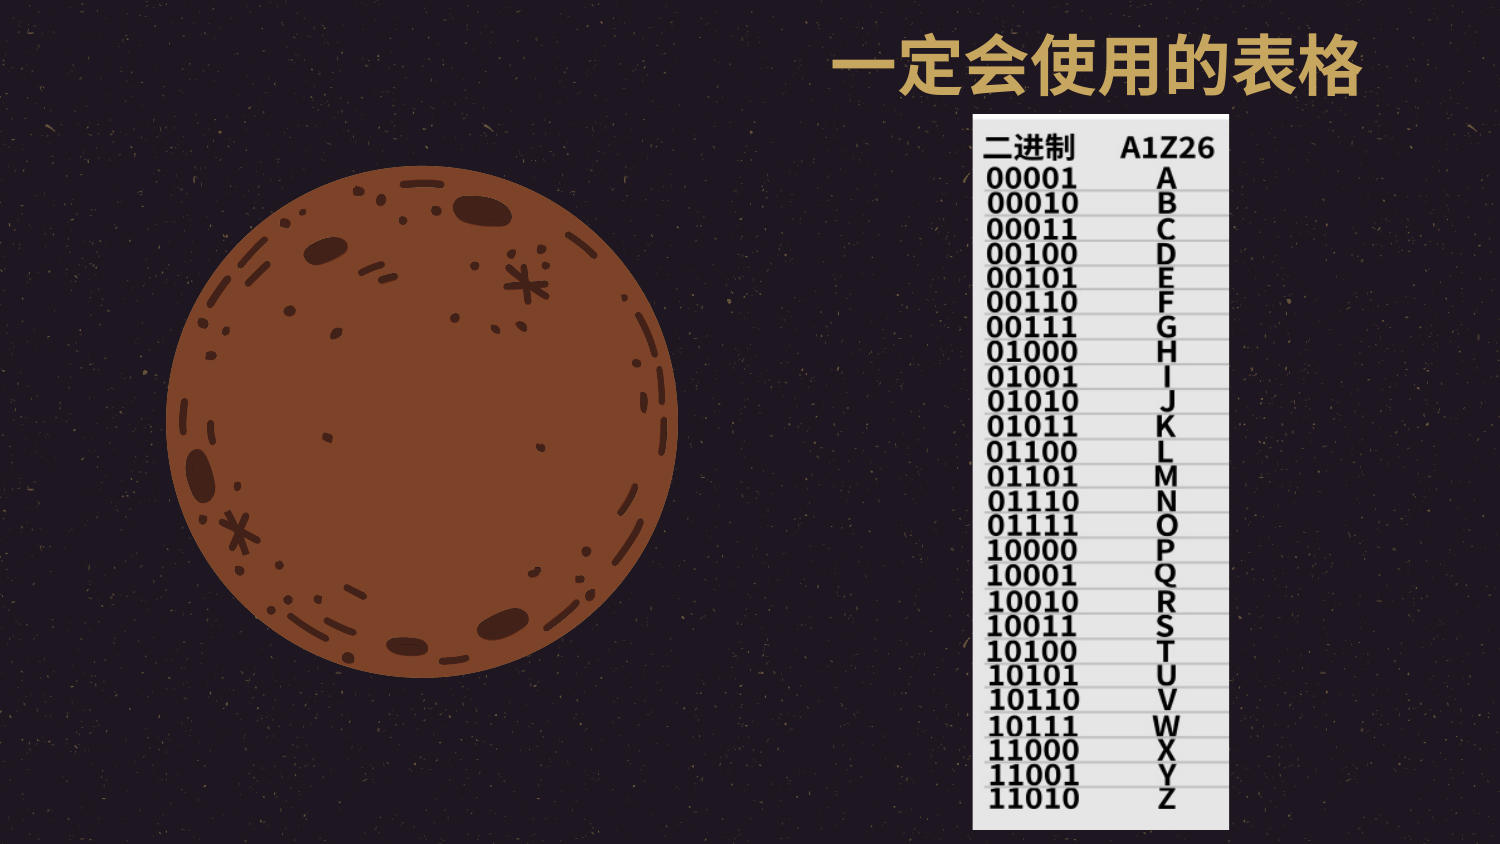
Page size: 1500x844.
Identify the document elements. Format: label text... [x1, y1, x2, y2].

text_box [972, 114, 1230, 830]
title 一定会使用的表格 [815, 21, 1418, 119]
picture [0, 0, 1500, 844]
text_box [165, 165, 679, 678]
